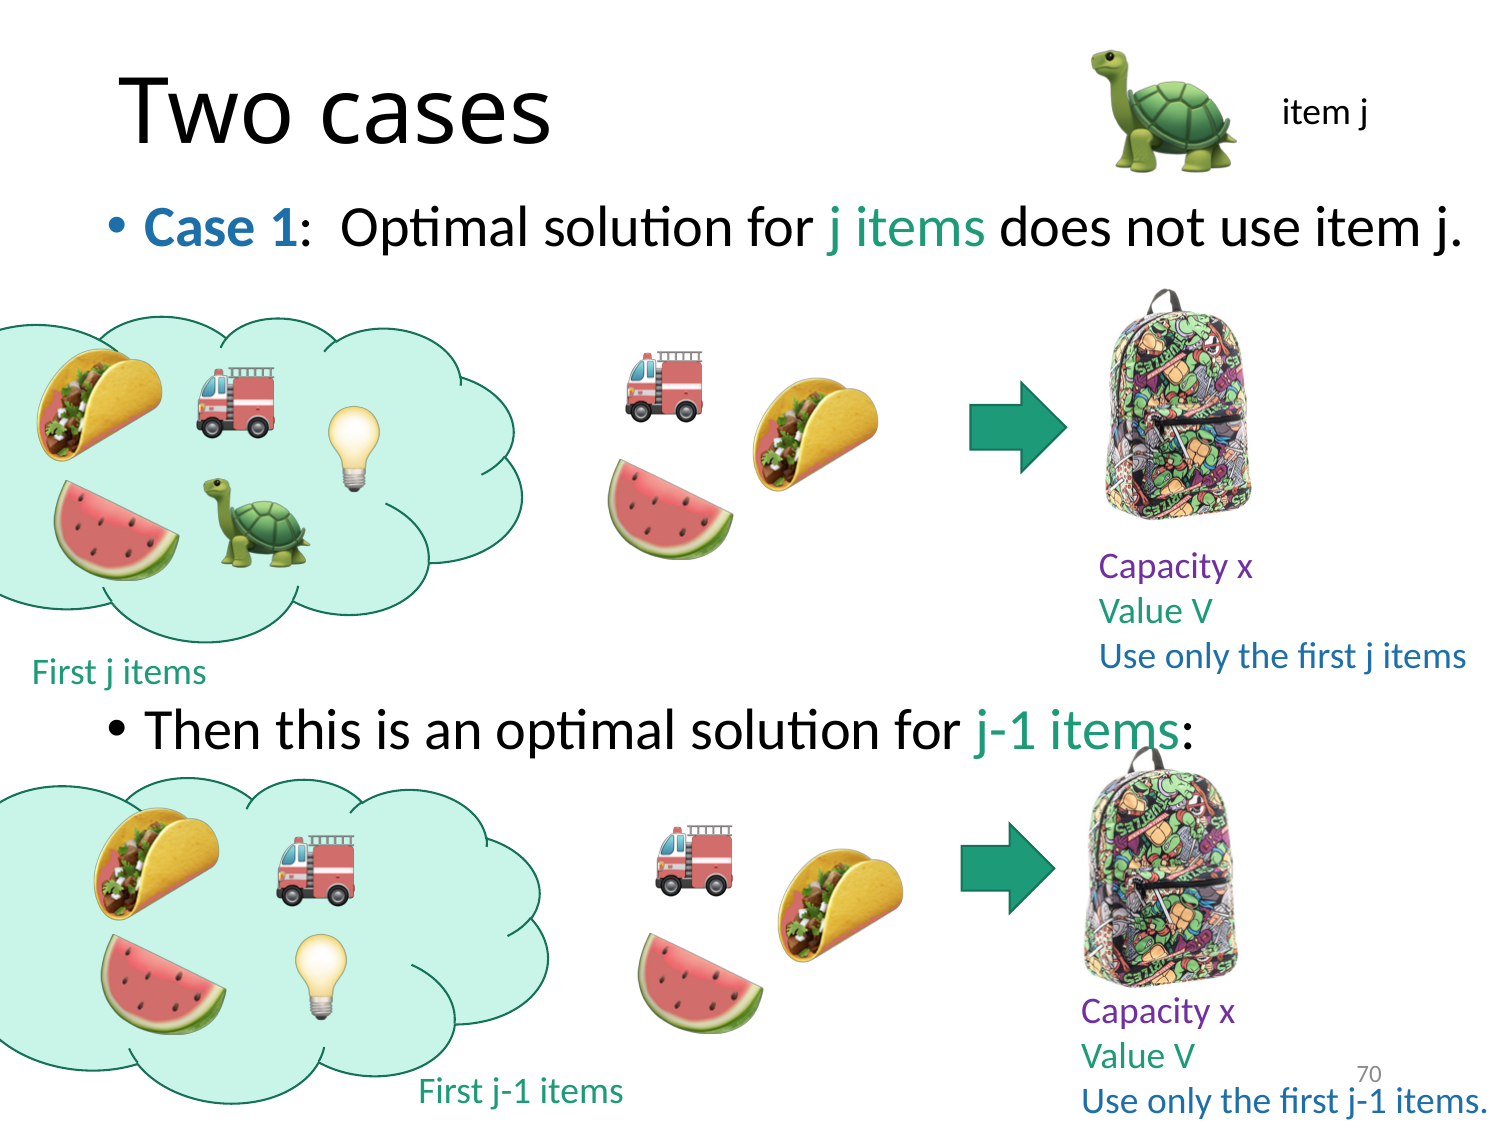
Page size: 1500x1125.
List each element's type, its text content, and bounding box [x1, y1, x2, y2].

picture [1054, 280, 1303, 529]
picture [752, 369, 879, 497]
text_box First j items [17, 639, 293, 700]
picture [777, 840, 904, 968]
picture [1030, 737, 1291, 997]
text_box First j-1 items [403, 1058, 680, 1119]
text_box [0, 323, 91, 611]
text_box Capacity x Value V Use only the first j-1 items. [1066, 978, 1500, 1125]
slide_number 70 [1059, 1042, 1397, 1103]
picture [93, 799, 229, 1044]
picture [655, 819, 734, 899]
picture [196, 361, 276, 441]
text_box Capacity x Value V Use only the first j items [1084, 533, 1500, 684]
text_box [969, 380, 1054, 475]
picture [636, 912, 766, 1042]
text_box item j [1267, 79, 1431, 140]
picture [625, 345, 704, 425]
picture [606, 438, 736, 568]
text_box [960, 821, 1030, 916]
list Case 1: Optimal solution for j items does not use item j. Then this is an optimal solution for j-1 items: [91, 189, 1500, 903]
picture [276, 932, 366, 1022]
title Two cases [103, 4, 1397, 189]
picture [201, 404, 399, 568]
text_box [0, 776, 550, 1105]
picture [1088, 21, 1239, 173]
picture [276, 829, 356, 909]
picture [36, 340, 182, 589]
